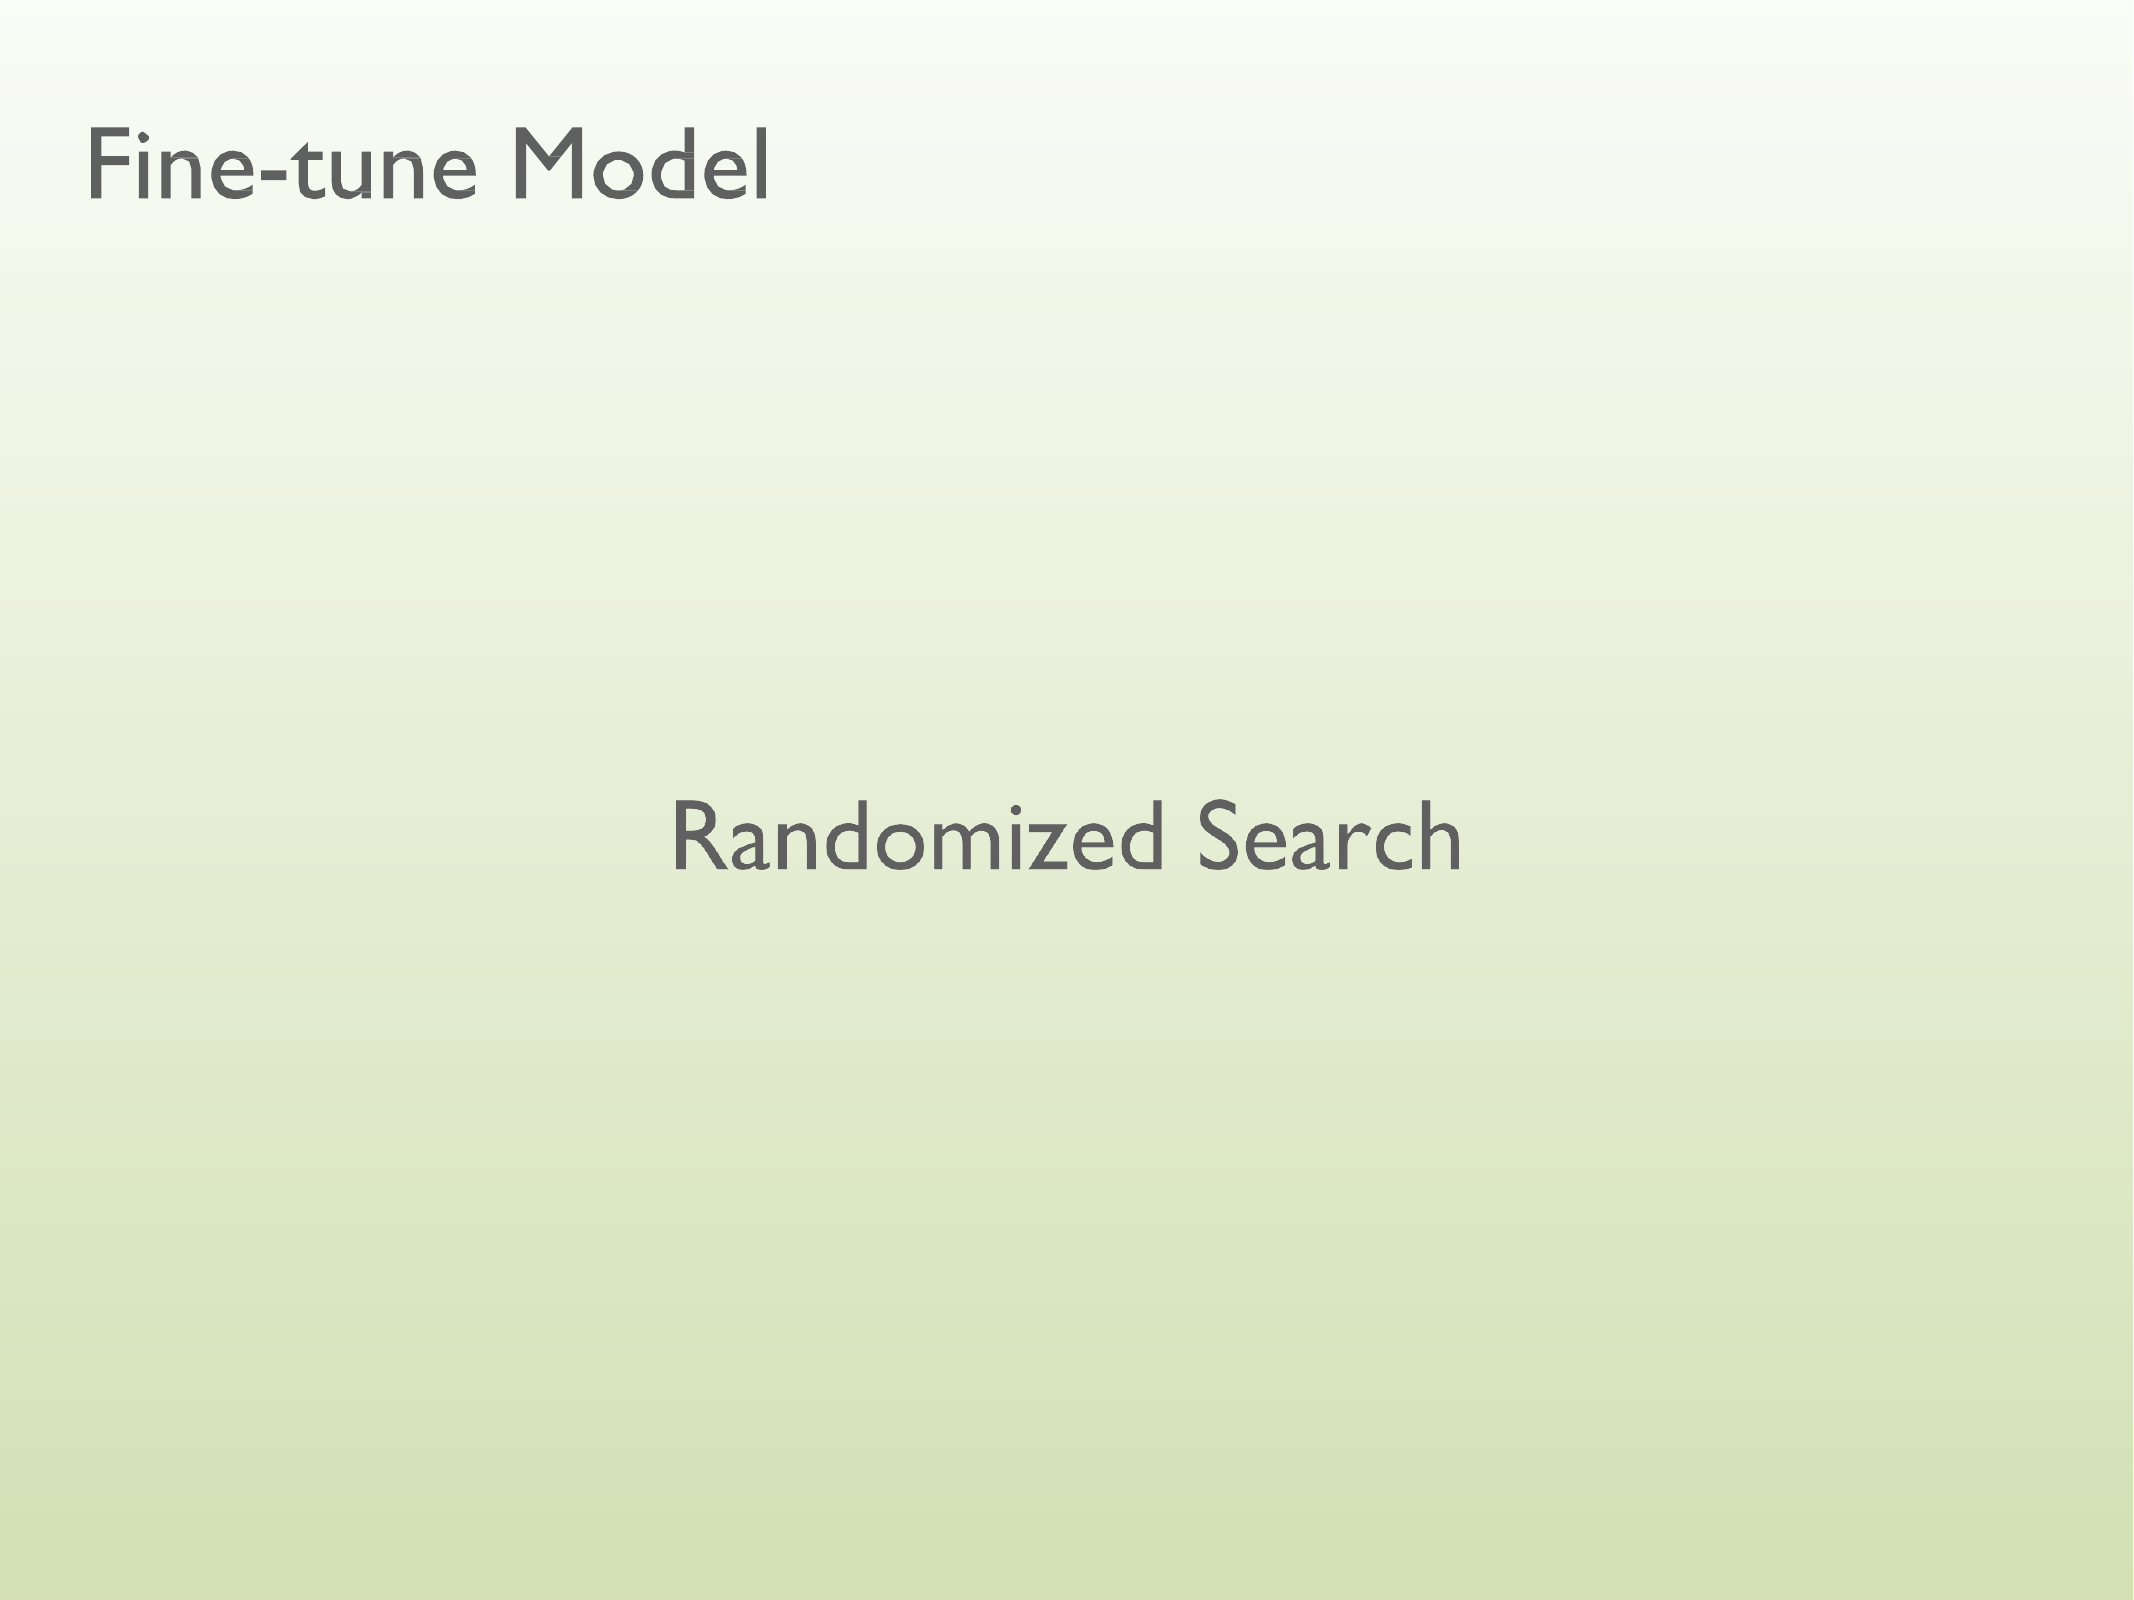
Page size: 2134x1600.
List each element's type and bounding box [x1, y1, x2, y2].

text_box [756, 127, 766, 199]
text_box [261, 170, 287, 181]
text_box [138, 151, 149, 199]
text_box [331, 151, 371, 200]
text_box [290, 141, 326, 200]
text_box [211, 150, 254, 200]
picture [675, 799, 1459, 870]
text_box [515, 127, 583, 199]
text_box [138, 131, 149, 143]
text_box [383, 150, 424, 199]
text_box [91, 127, 130, 199]
text_box [651, 127, 695, 199]
text_box [593, 151, 644, 200]
text_box [433, 150, 476, 200]
text_box [161, 150, 201, 199]
text_box [704, 150, 747, 200]
